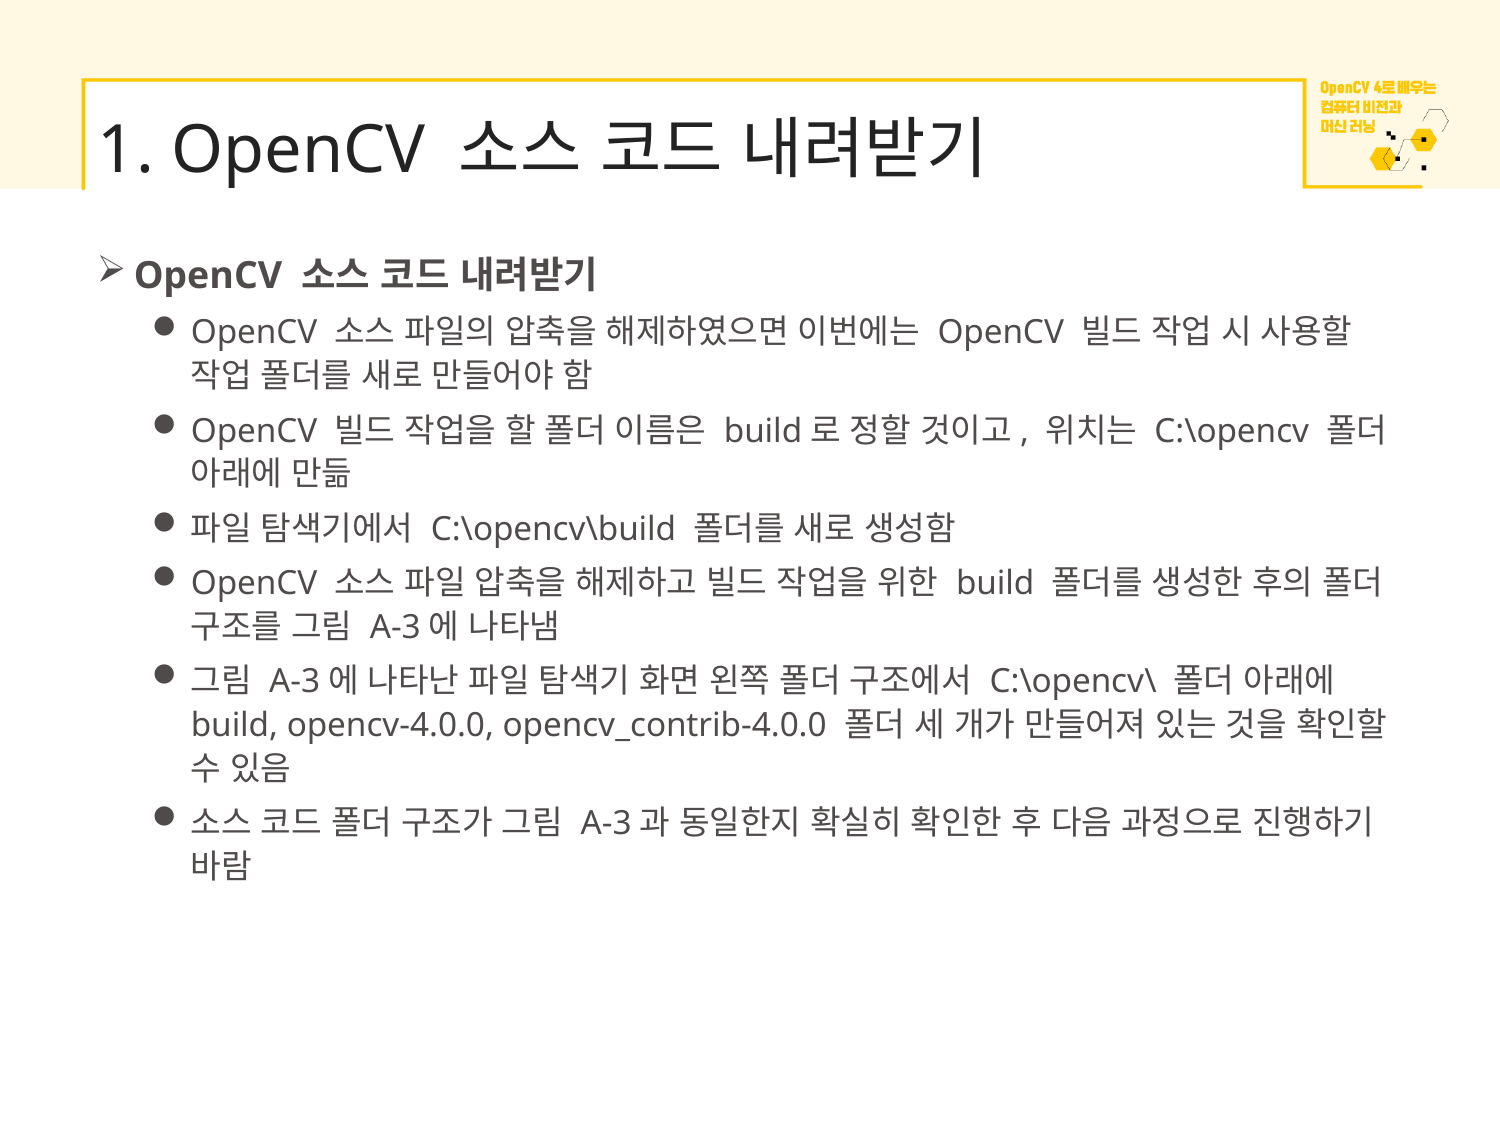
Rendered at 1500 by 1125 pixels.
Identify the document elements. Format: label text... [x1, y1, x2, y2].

list OpenCV 소스 코드 내려받기 OpenCV 소스 파일의 압축을 해제하였으면 이번에는 OpenCV 빌드 작업 시 사용할 작업 폴더를 새로 만들어야 함 OpenCV 빌드 작업을 할 폴더 이름은 build로 정할 것이고, 위치는 C:\opencv 폴더 아래에 만듦 파일 탐색기에서 C:\opencv\build 폴더를 새로 생성함 OpenCV 소스 파일 압축을 해제하고 빌드 작업을 위한 build 폴더를 생성한 후의 폴더 구조를 그림 A-3에 나타냄 그림 A-3에 나타난 파일 탐색기 화면 왼쪽 폴더 구조에서 C:\opencv\ 폴더 아래에 build, opencv-4.0.0, opencv_contrib-4.0.0 폴더 세 개가 만들어져 있는 것을 확인할 수 있음 소스 코드 폴더 구조가 그림 A-3과 동일한지 확실히 확인한 후 다음 과정으로 진행하기 바람 [81, 239, 1412, 1054]
title 1. OpenCV 소스 코드 내려받기 [82, 61, 1413, 193]
picture [0, 0, 1500, 1125]
